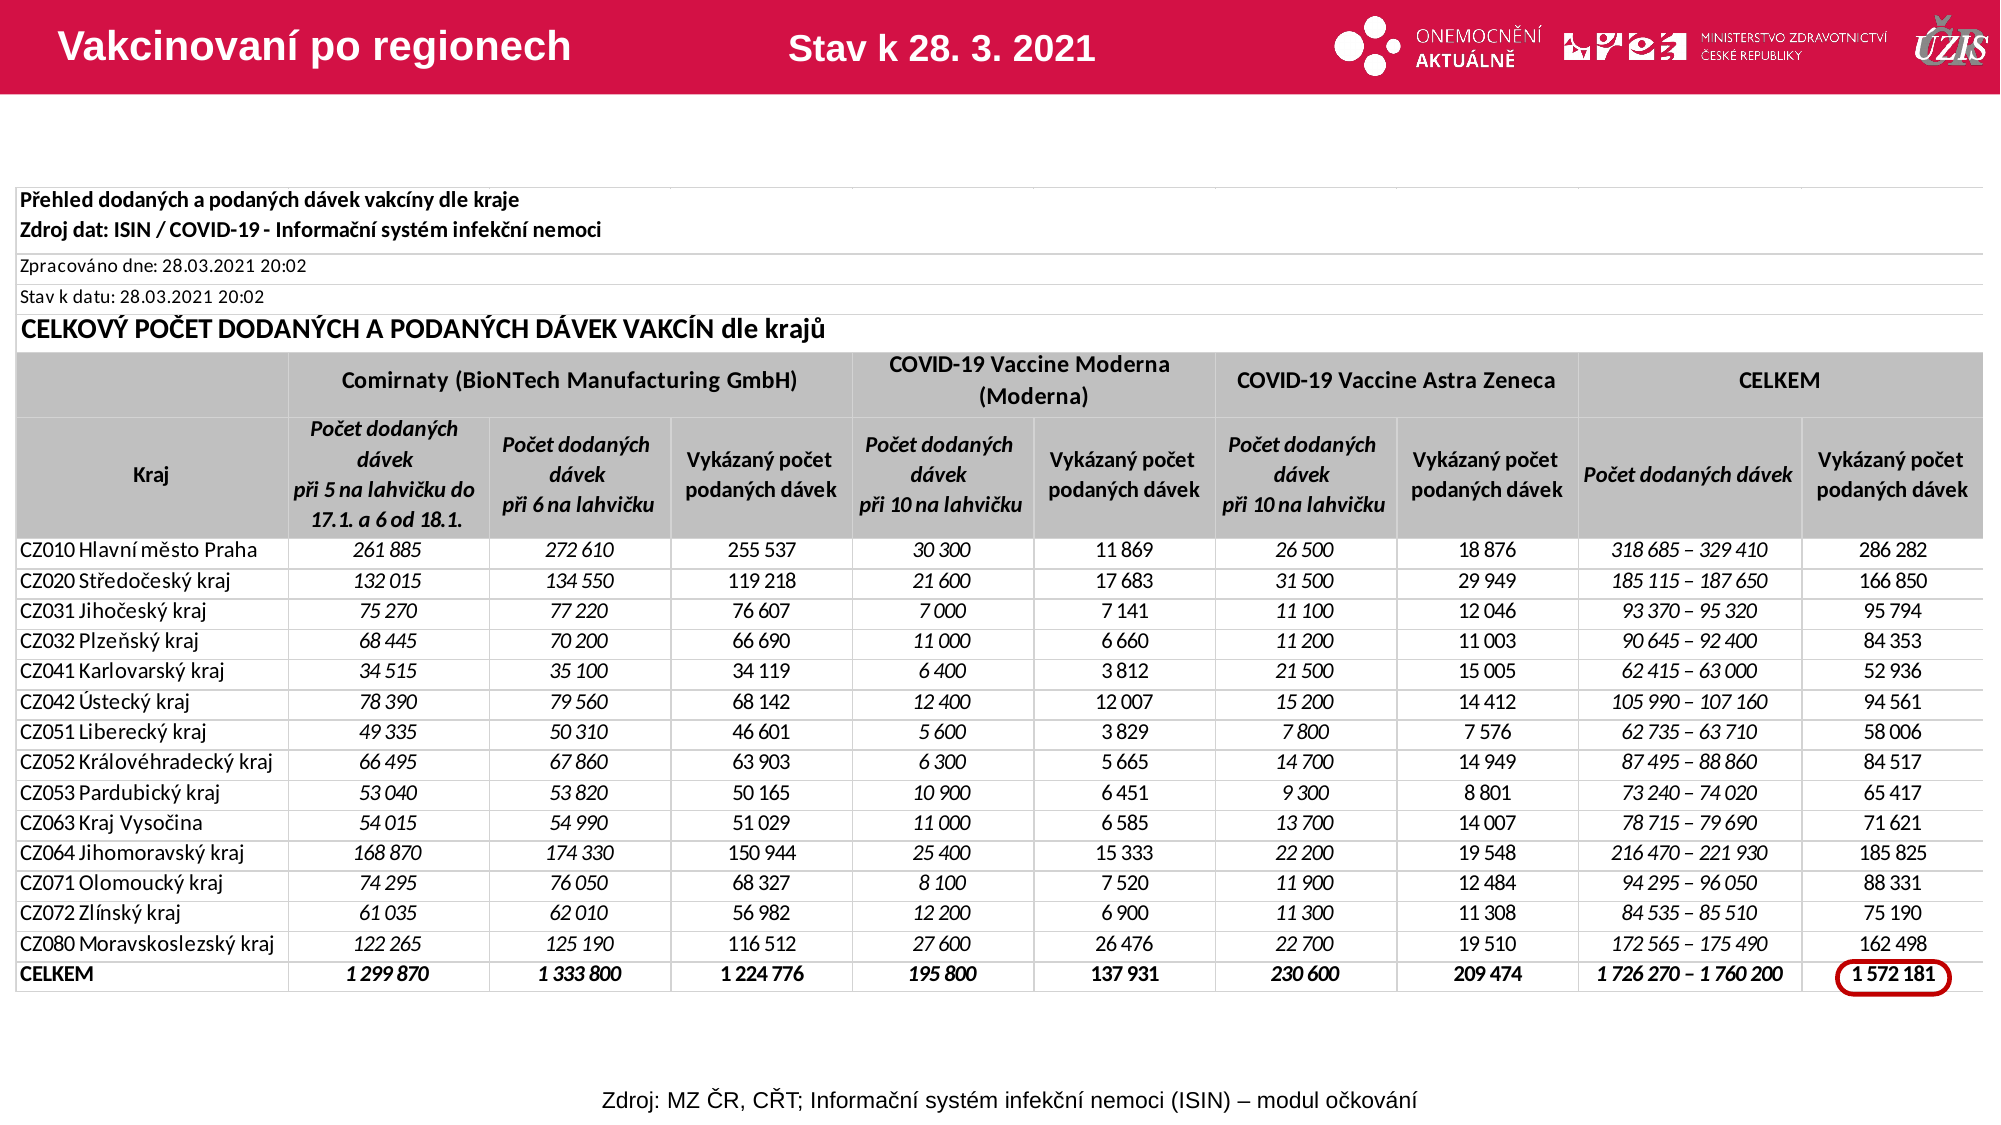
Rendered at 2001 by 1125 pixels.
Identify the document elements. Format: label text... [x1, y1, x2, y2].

picture [1334, 16, 1542, 76]
title Vakcinovaní po regionech [42, 0, 1262, 95]
picture [1915, 15, 1989, 66]
text_box Stav k 28. 3. 2021 [773, 16, 1218, 77]
picture [1563, 31, 1888, 60]
text_box Zdroj: MZ ČR, CŘT; Informační systém infekční nemoci (ISIN) – modul očkování [587, 1078, 1434, 1121]
picture [15, 186, 1985, 994]
